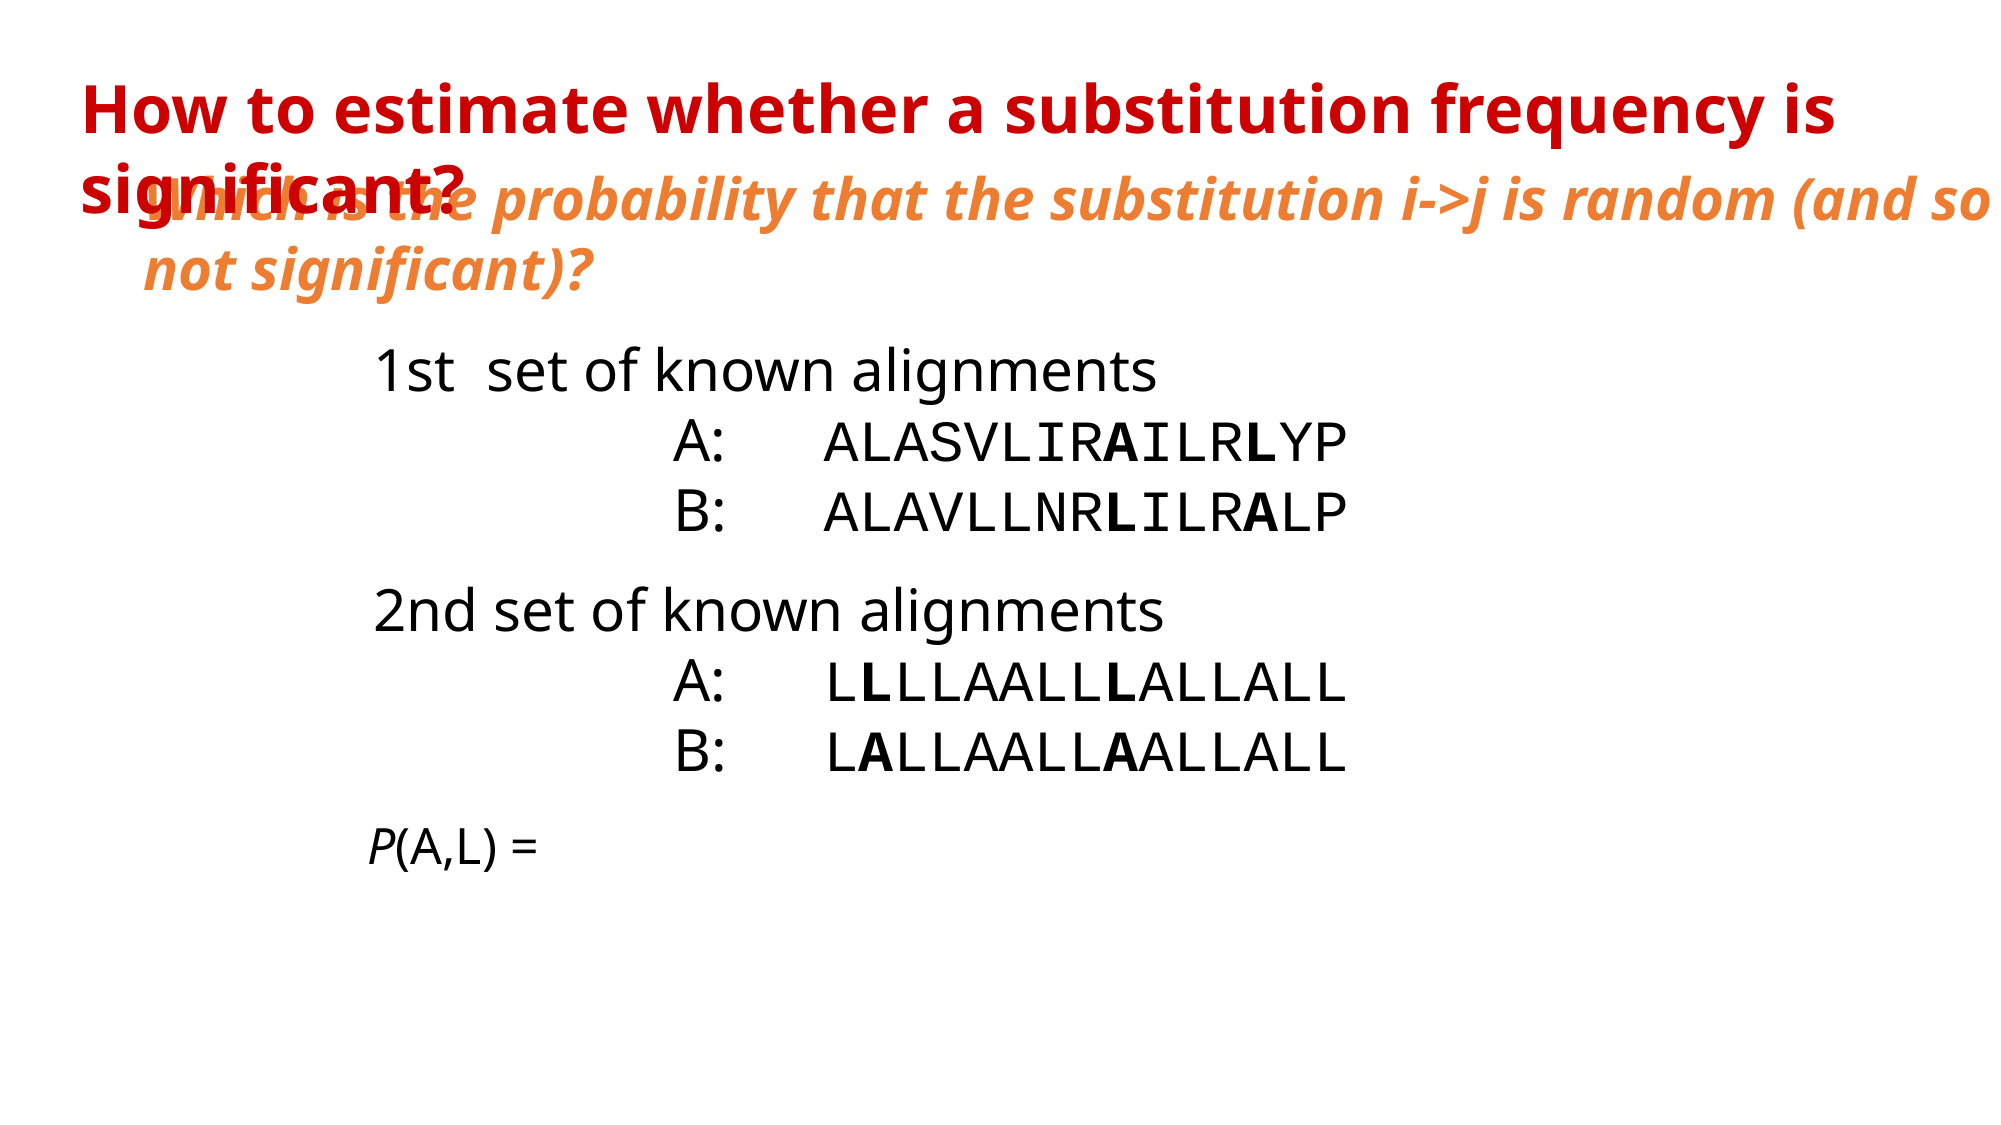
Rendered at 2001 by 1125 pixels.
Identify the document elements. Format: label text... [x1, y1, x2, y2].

text_box How to estimate whether a substitution frequency is significant? [66, 59, 2000, 234]
text_box 1st set of known alignments A: ALASVLIRAILRLYP B: ALAVLLNRLILRALP [358, 325, 1399, 551]
text_box 2nd set of known alignments A: LLLLAALLLALLALL B: LALLAALLAALLALL [358, 566, 1399, 791]
text_box P(A,L) = [352, 806, 554, 882]
text_box Which is the probability that the substitution i->j is random (and so not significant)? [128, 234, 2000, 310]
